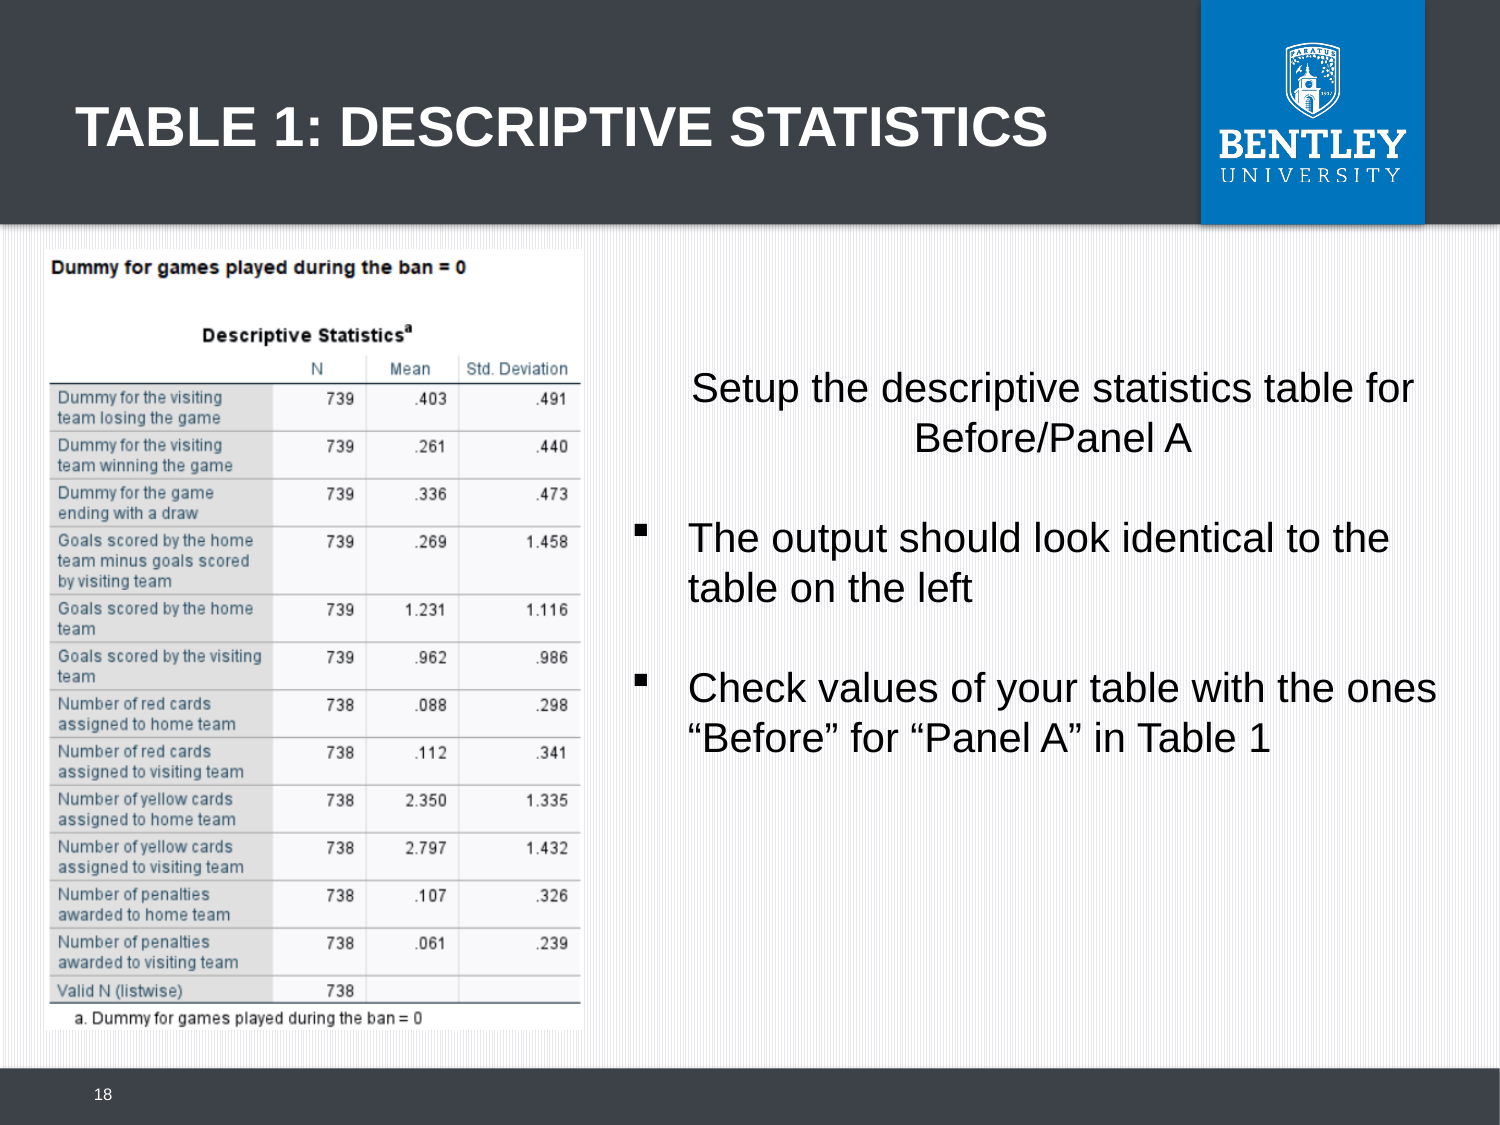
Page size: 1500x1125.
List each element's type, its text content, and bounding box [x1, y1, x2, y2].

slide_number 18 [75, 1064, 113, 1124]
picture [45, 249, 582, 1030]
text_box Setup the descriptive statistics table for Before/Panel A The output should look identical to the table on the left Check values of your table with the ones “Before” for “Panel A” in Table 1 [616, 352, 1490, 768]
text_box Table 1: Descriptive Statistics [74, 46, 1159, 216]
